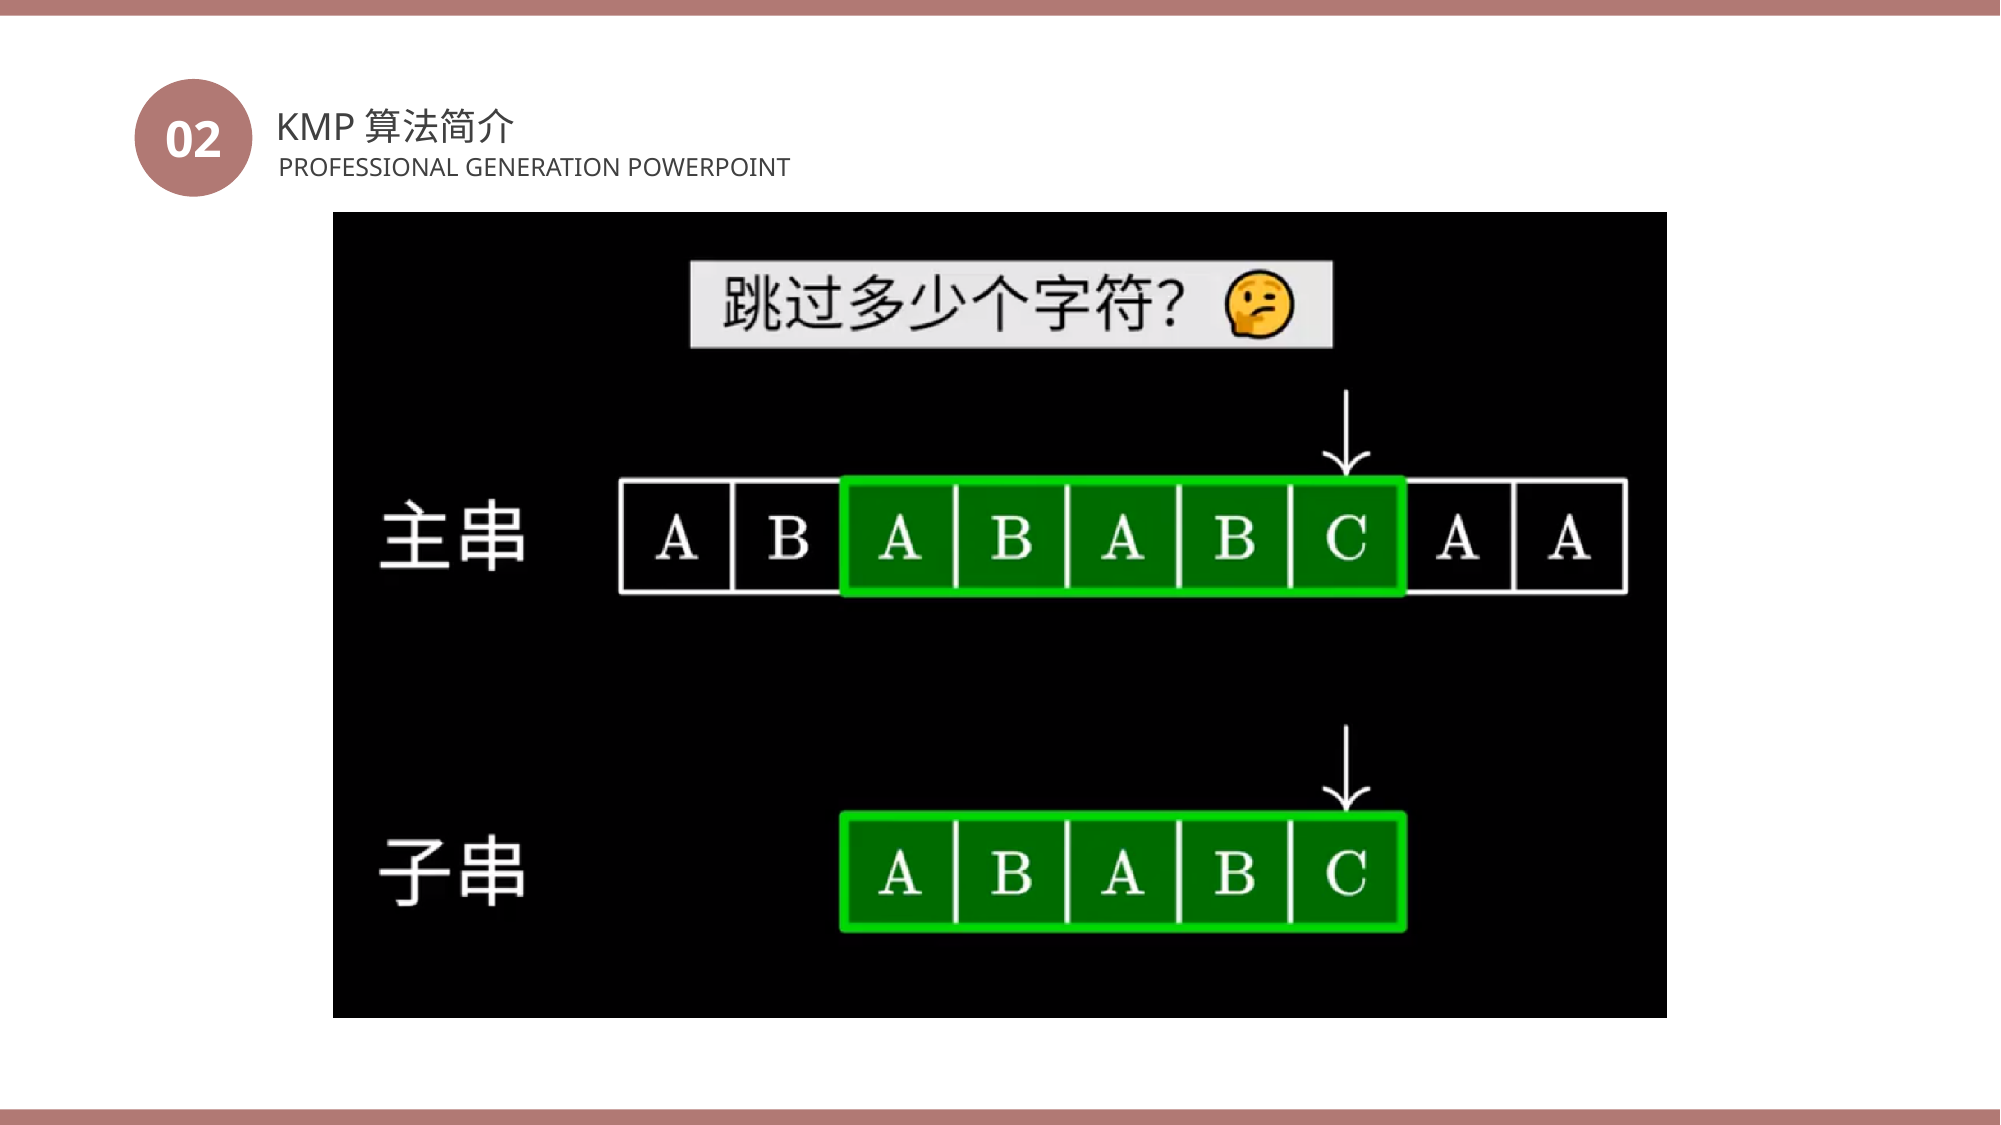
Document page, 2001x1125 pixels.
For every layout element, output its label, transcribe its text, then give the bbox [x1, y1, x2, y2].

text_box [133, 113, 139, 163]
text_box [146, 175, 241, 198]
text_box [147, 77, 240, 99]
text_box PROFESSIONAL GENERATION POWERPOINT [263, 144, 960, 190]
text_box [0, 0, 2000, 17]
text_box 02 [139, 99, 248, 175]
text_box [0, 1108, 2000, 1125]
text_box [248, 113, 254, 163]
text_box KMP算法简介 [260, 72, 530, 155]
picture [333, 212, 1667, 1018]
